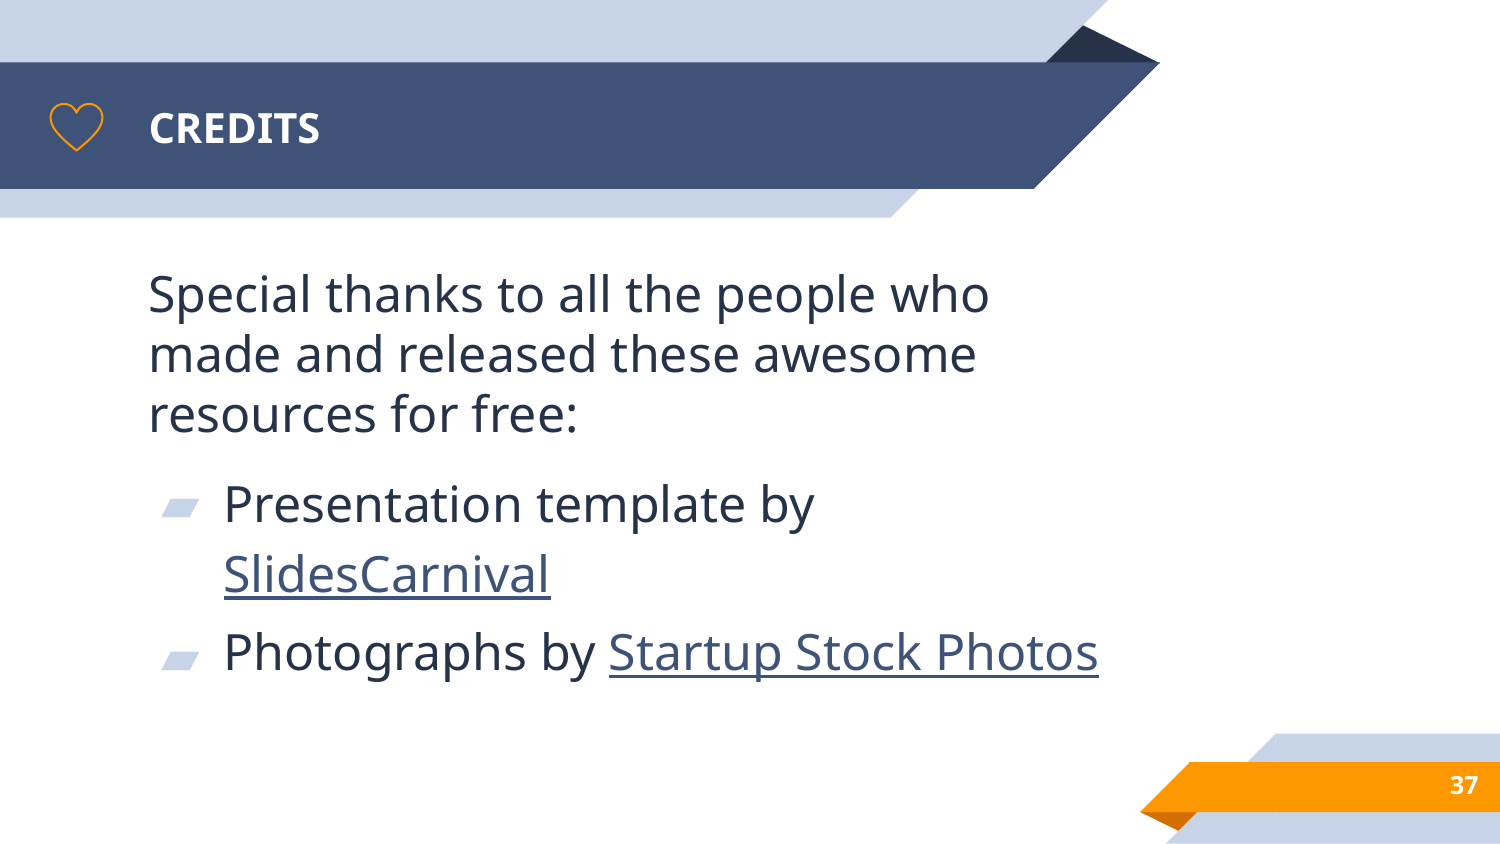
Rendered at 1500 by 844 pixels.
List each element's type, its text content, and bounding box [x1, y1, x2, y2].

list Special thanks to all the people who made and released these awesome resources for free: Presentation template by SlidesCarnival Photographs by Startup Stock Photos [133, 217, 1140, 734]
slide_number 37 [1249, 760, 1494, 813]
title CREDITS [133, 64, 1035, 190]
